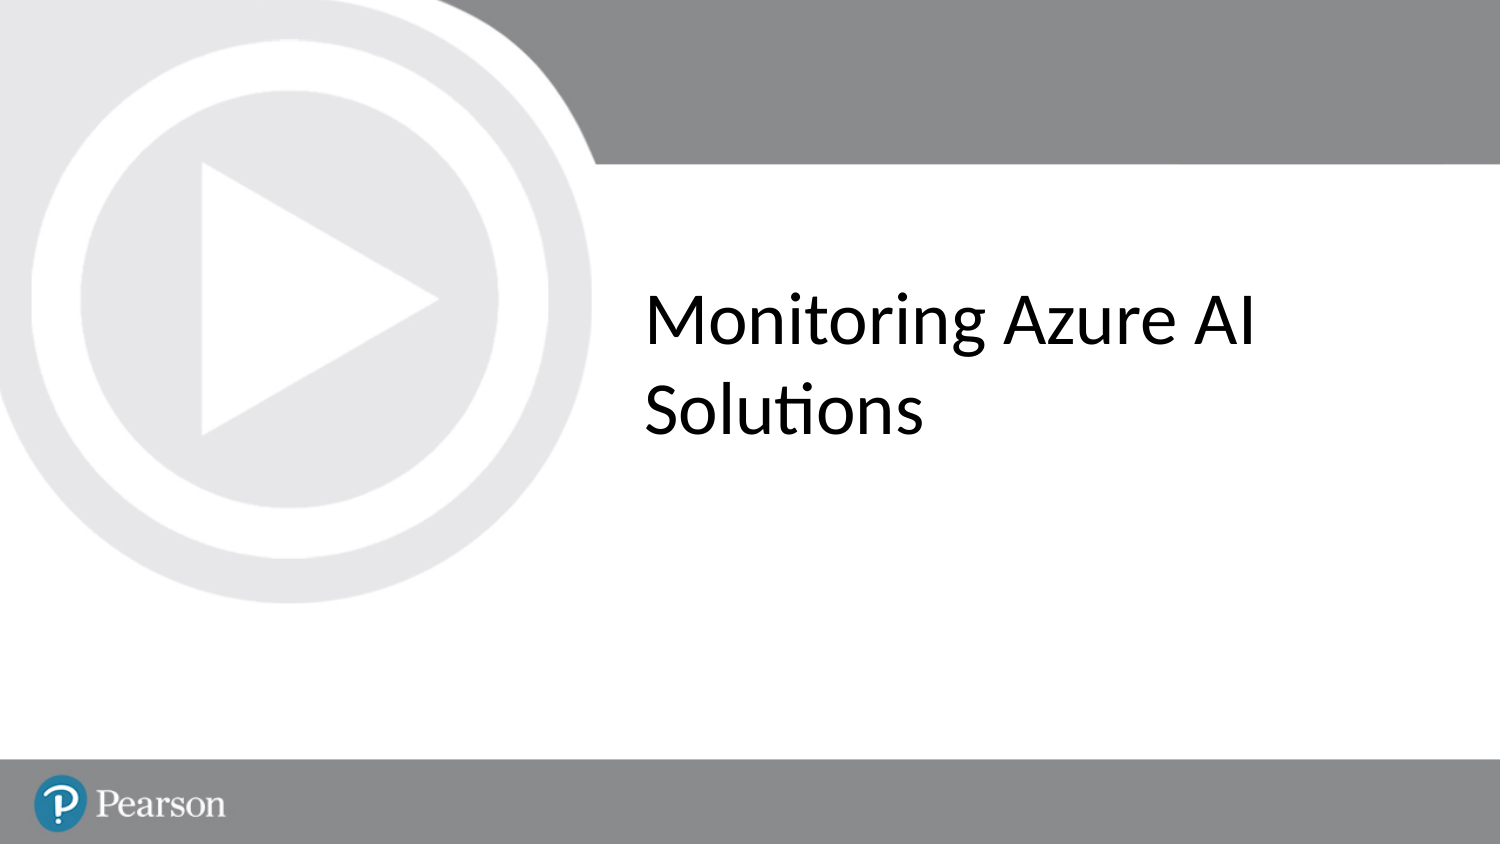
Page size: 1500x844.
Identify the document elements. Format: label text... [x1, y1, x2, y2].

title Monitoring Azure AI Solutions [629, 262, 1446, 443]
picture [0, 0, 1500, 844]
